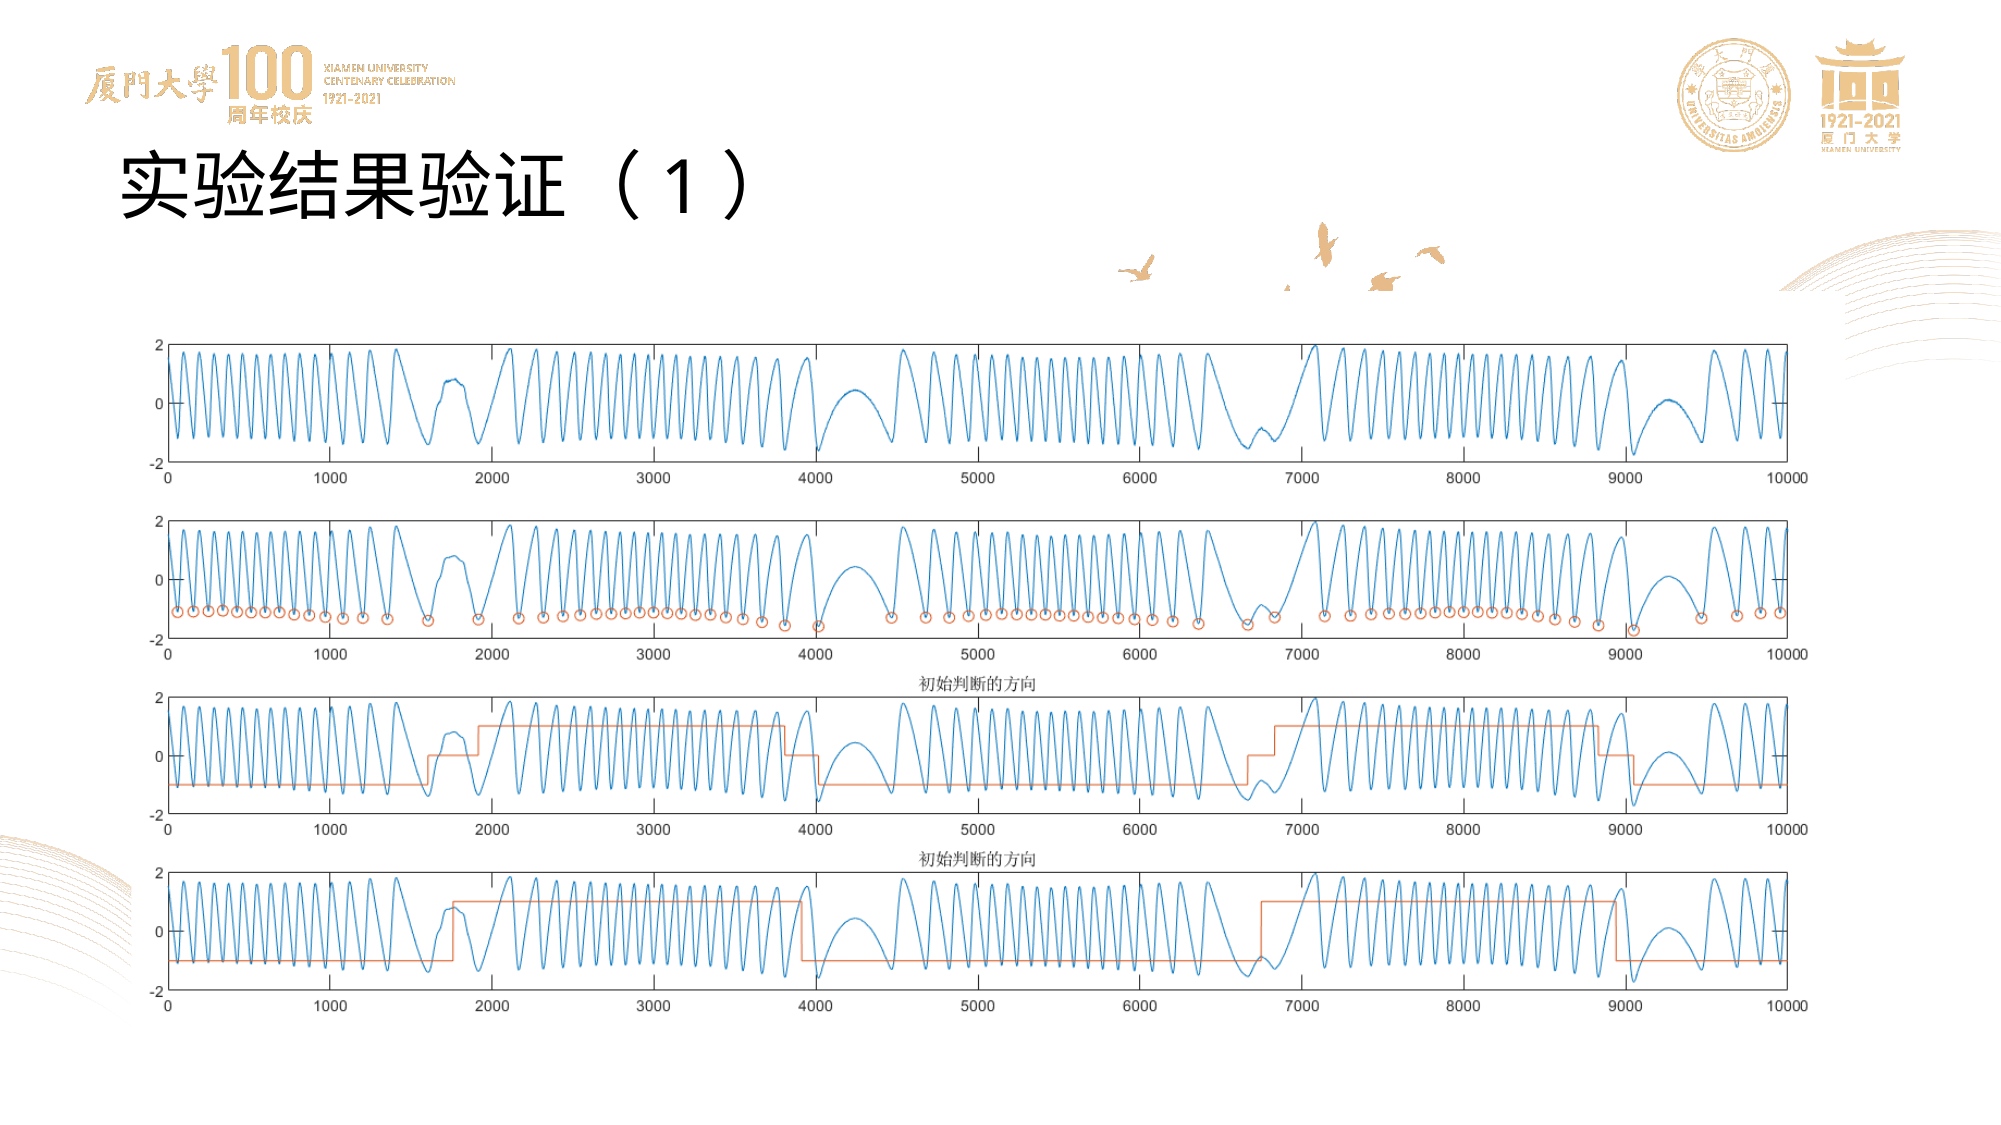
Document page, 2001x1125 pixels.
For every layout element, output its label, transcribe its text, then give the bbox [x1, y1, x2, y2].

picture [0, 198, 2001, 1064]
text_box 实验结果验证（1） [102, 130, 1103, 236]
picture [74, 34, 465, 131]
picture [1660, 24, 1922, 172]
